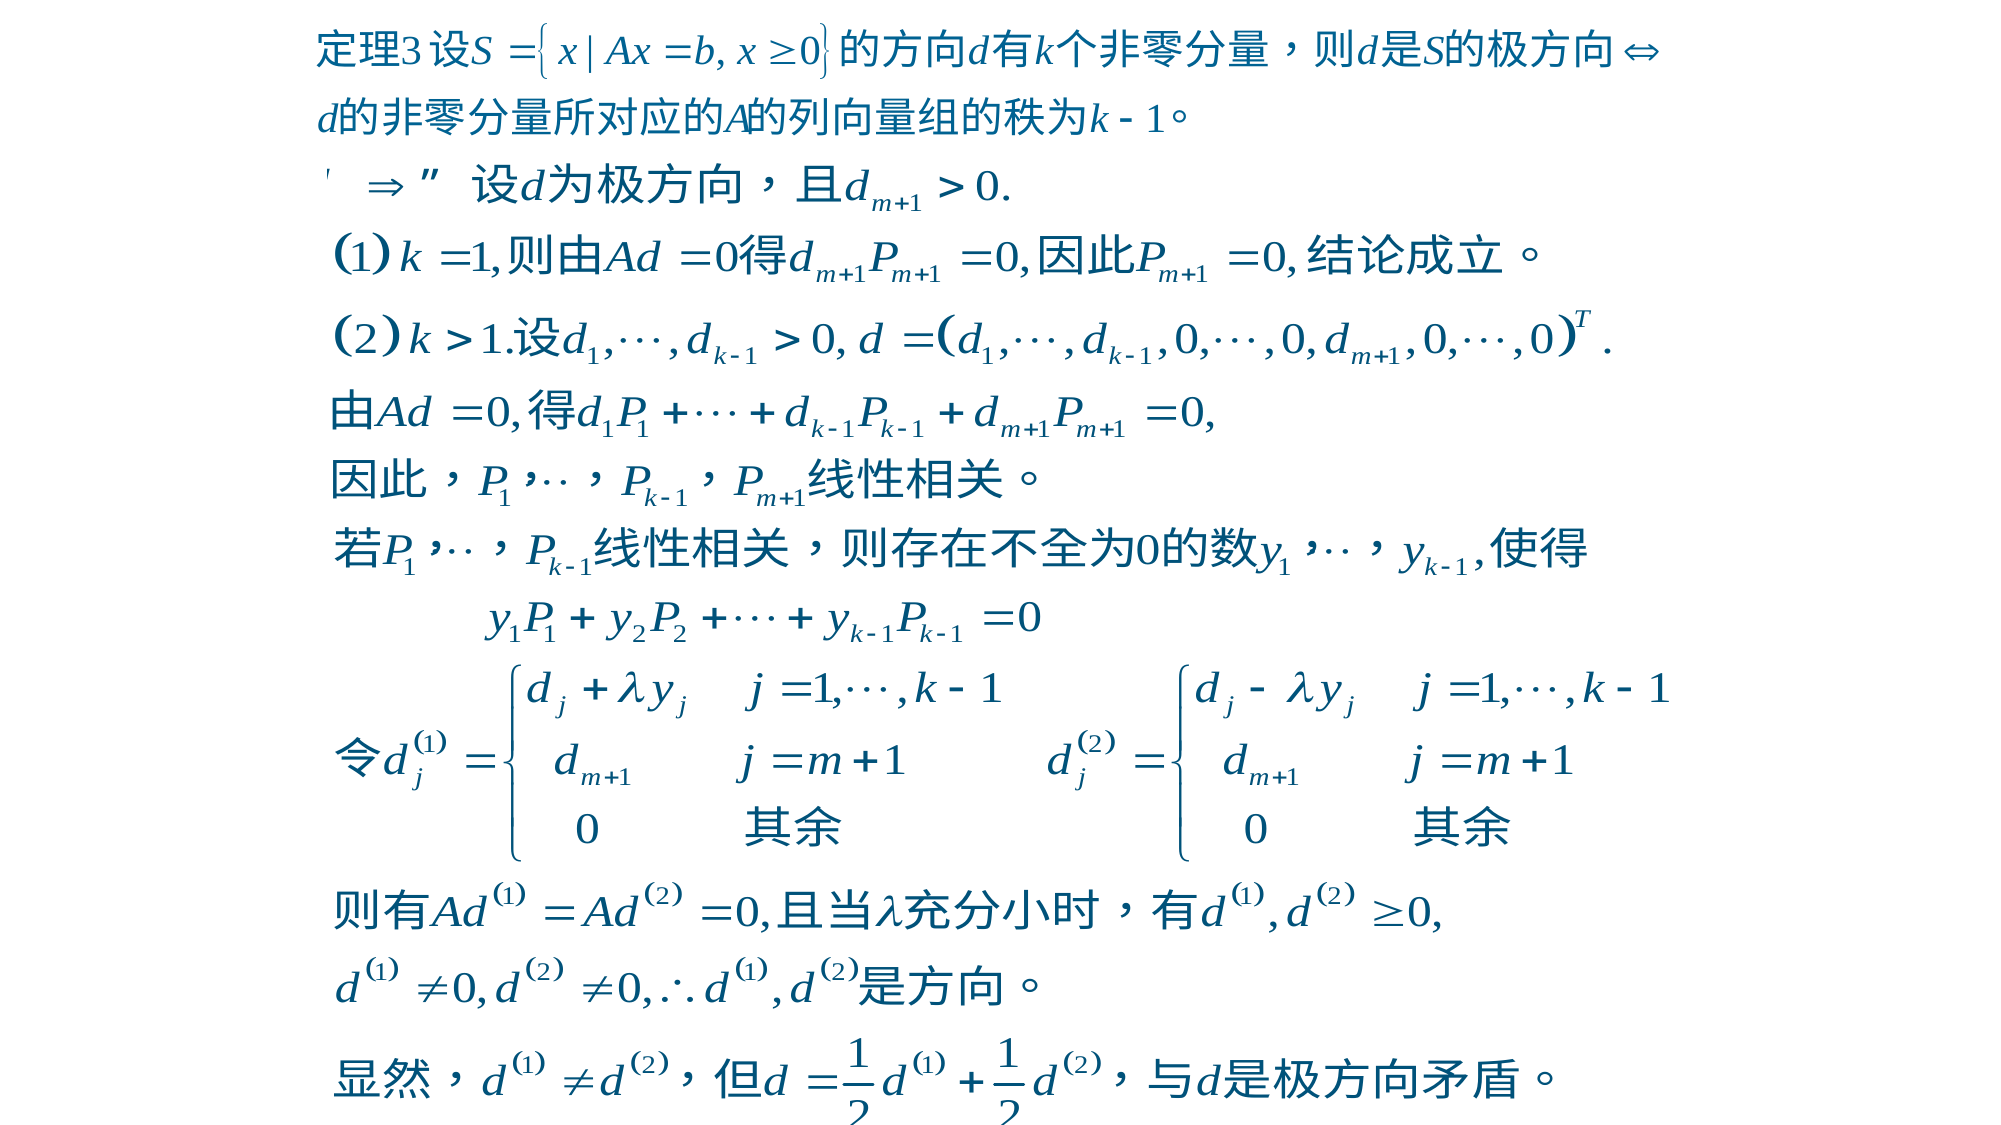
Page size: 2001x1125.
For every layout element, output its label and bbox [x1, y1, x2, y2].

text_box [327, 155, 1673, 1125]
text_box [310, 21, 1674, 143]
